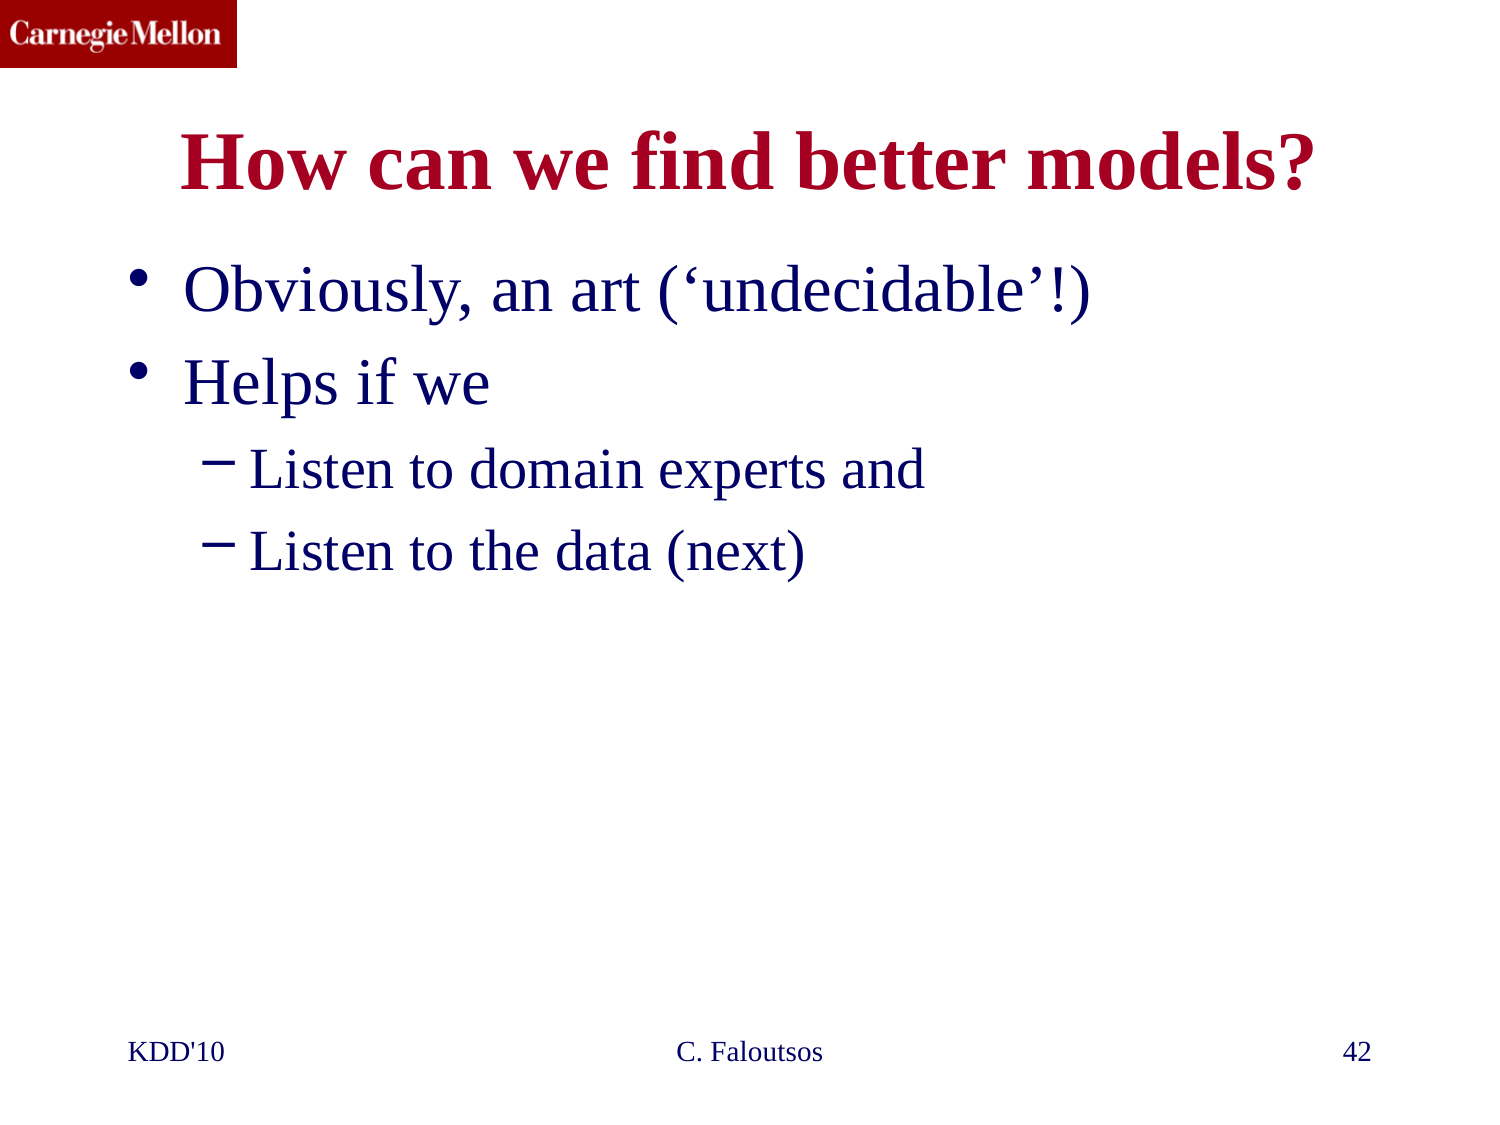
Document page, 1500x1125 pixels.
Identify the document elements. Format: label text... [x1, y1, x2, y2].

slide_number 42 [1074, 1024, 1388, 1101]
picture [0, 0, 237, 68]
slide_number KDD'10 [112, 1024, 426, 1101]
list Obviously, an art (‘undecidable’!) Helps if we Listen to domain experts and Listen to the data (next) [112, 237, 1388, 1001]
title How can we find better models? [112, 99, 1388, 213]
footer C. Faloutsos [512, 1024, 988, 1101]
